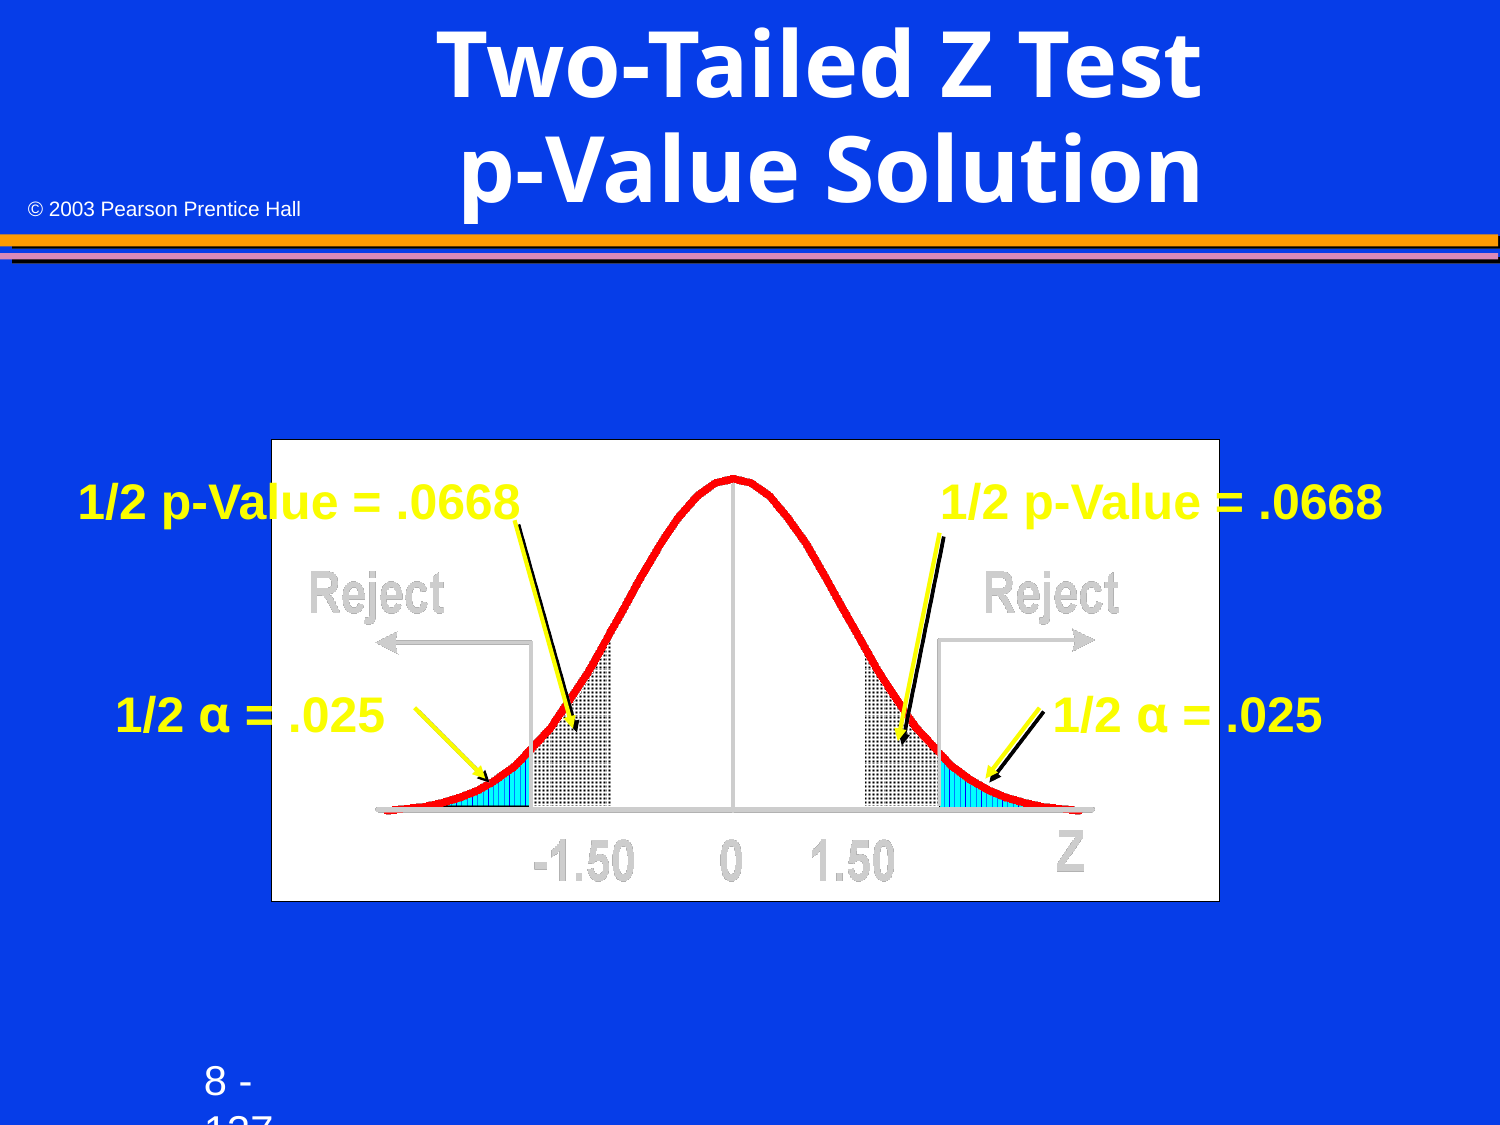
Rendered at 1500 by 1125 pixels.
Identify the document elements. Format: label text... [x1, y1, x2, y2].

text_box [897, 532, 940, 742]
text_box 1/2 α = .025 [100, 674, 265, 750]
title Two-Tailed Z Test p-Value Solution [275, 24, 1388, 213]
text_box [270, 438, 1220, 902]
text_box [414, 707, 486, 779]
text_box 1/2 p-Value = .0668 [62, 462, 265, 537]
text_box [985, 707, 1040, 779]
text_box 1/2 α = .025 [1224, 674, 1375, 750]
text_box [514, 520, 574, 729]
text_box 1/2 p-Value = .0668 [1224, 462, 1438, 537]
